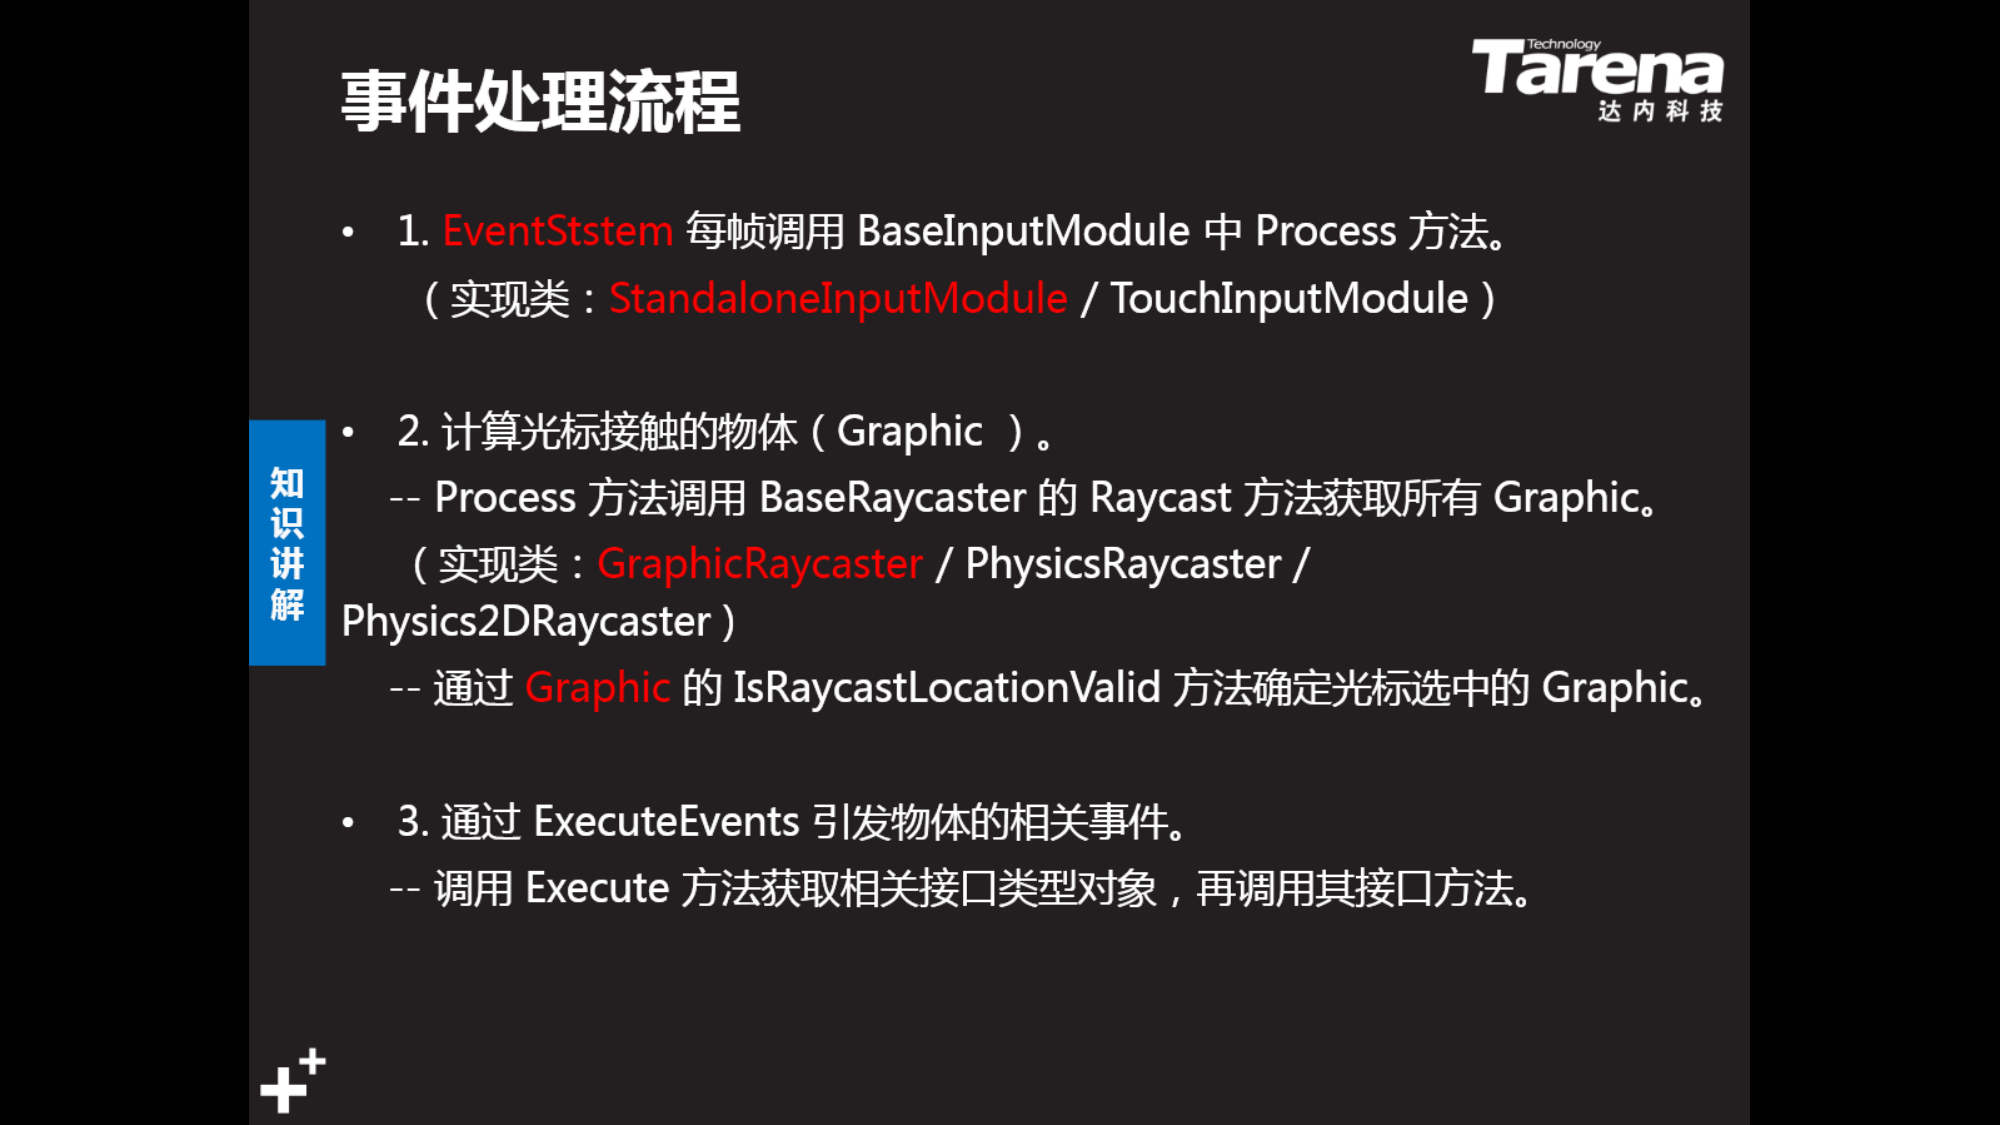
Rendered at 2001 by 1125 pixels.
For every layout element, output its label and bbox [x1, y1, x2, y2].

picture [249, 0, 1750, 1125]
